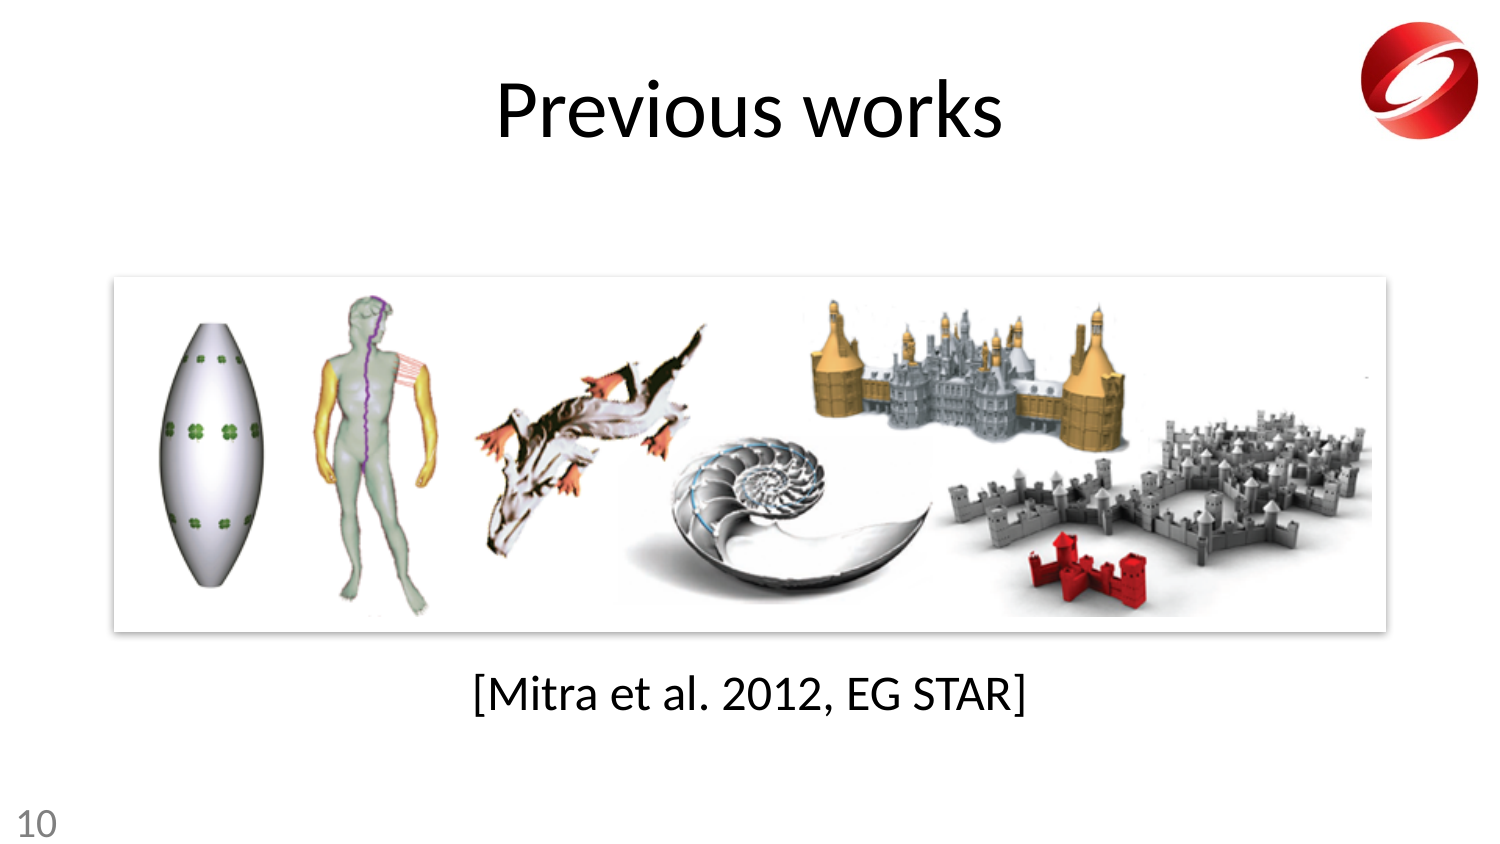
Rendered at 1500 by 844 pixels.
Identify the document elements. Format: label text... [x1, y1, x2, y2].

picture [127, 291, 1373, 618]
picture [1359, 20, 1480, 141]
text_box [Mitra et al. 2012, EG STAR] [457, 653, 1043, 728]
slide_number 10 [0, 798, 172, 843]
title Previous works [75, 33, 1425, 175]
